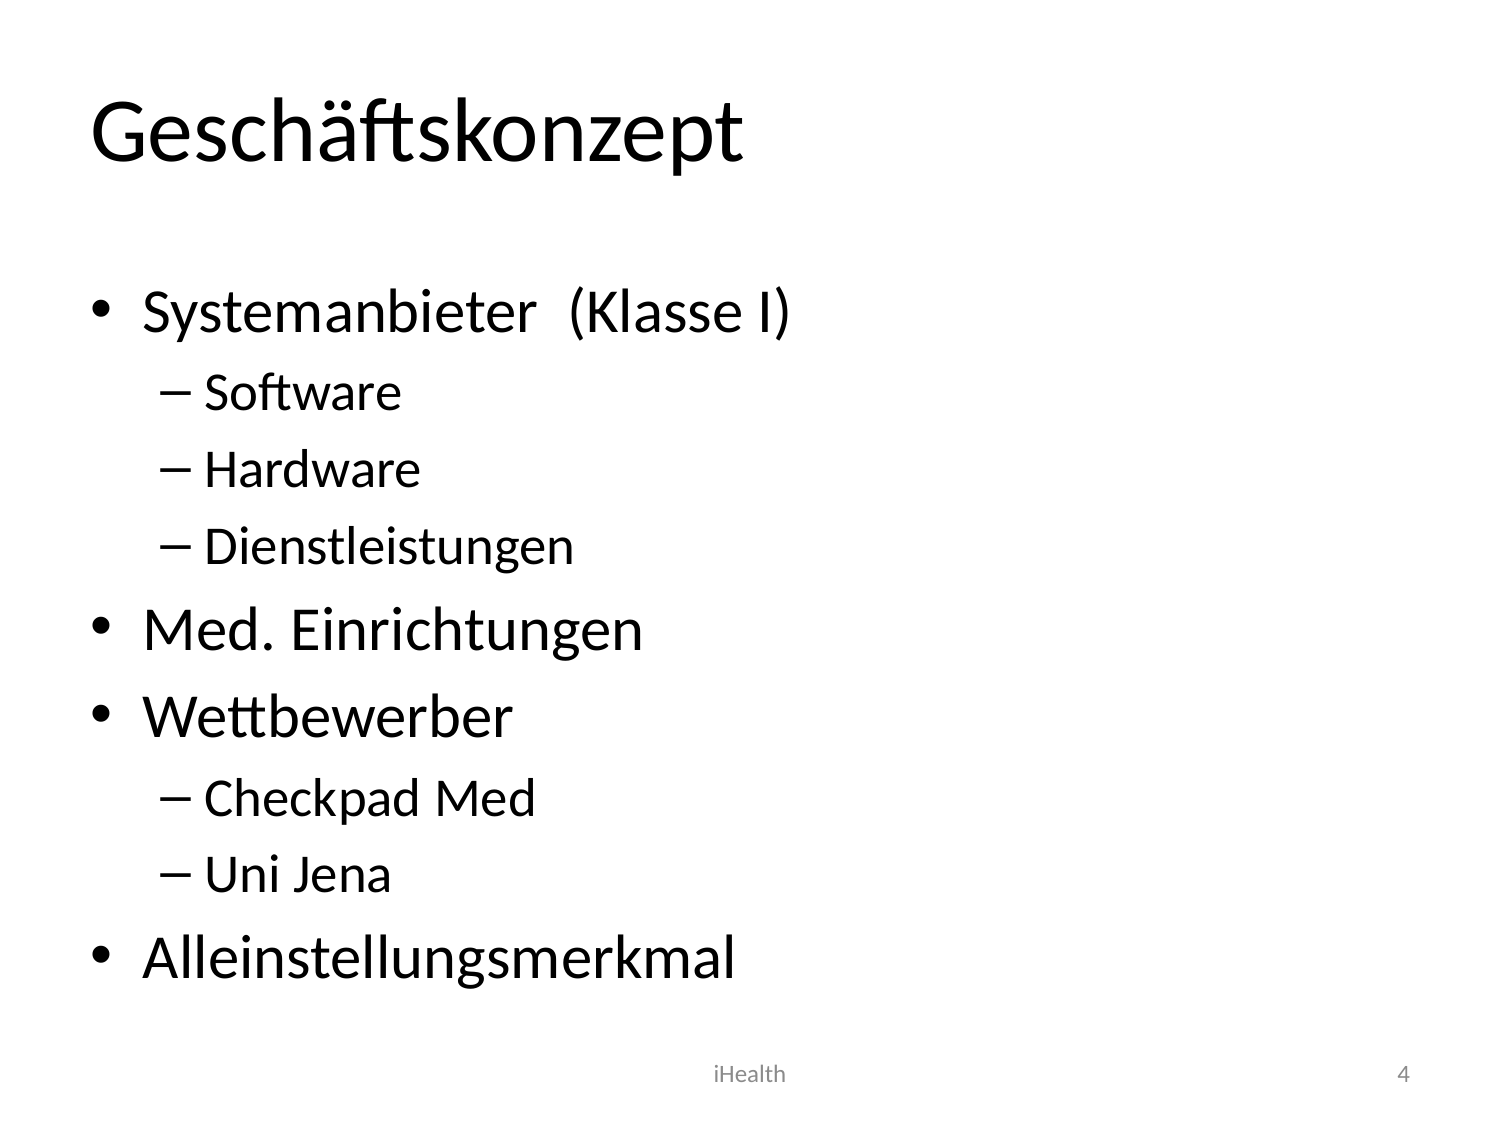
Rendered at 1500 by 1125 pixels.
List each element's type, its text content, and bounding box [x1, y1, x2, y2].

list Systemanbieter (Klasse I) Software Hardware Dienstleistungen Med. Einrichtungen Wettbewerber Checkpad Med Uni Jena Alleinstellungsmerkmal [75, 262, 1425, 1005]
slide_number 4 [1074, 1042, 1425, 1103]
title Geschäftskonzept [75, 45, 1425, 233]
footer iHealth [512, 1042, 988, 1103]
